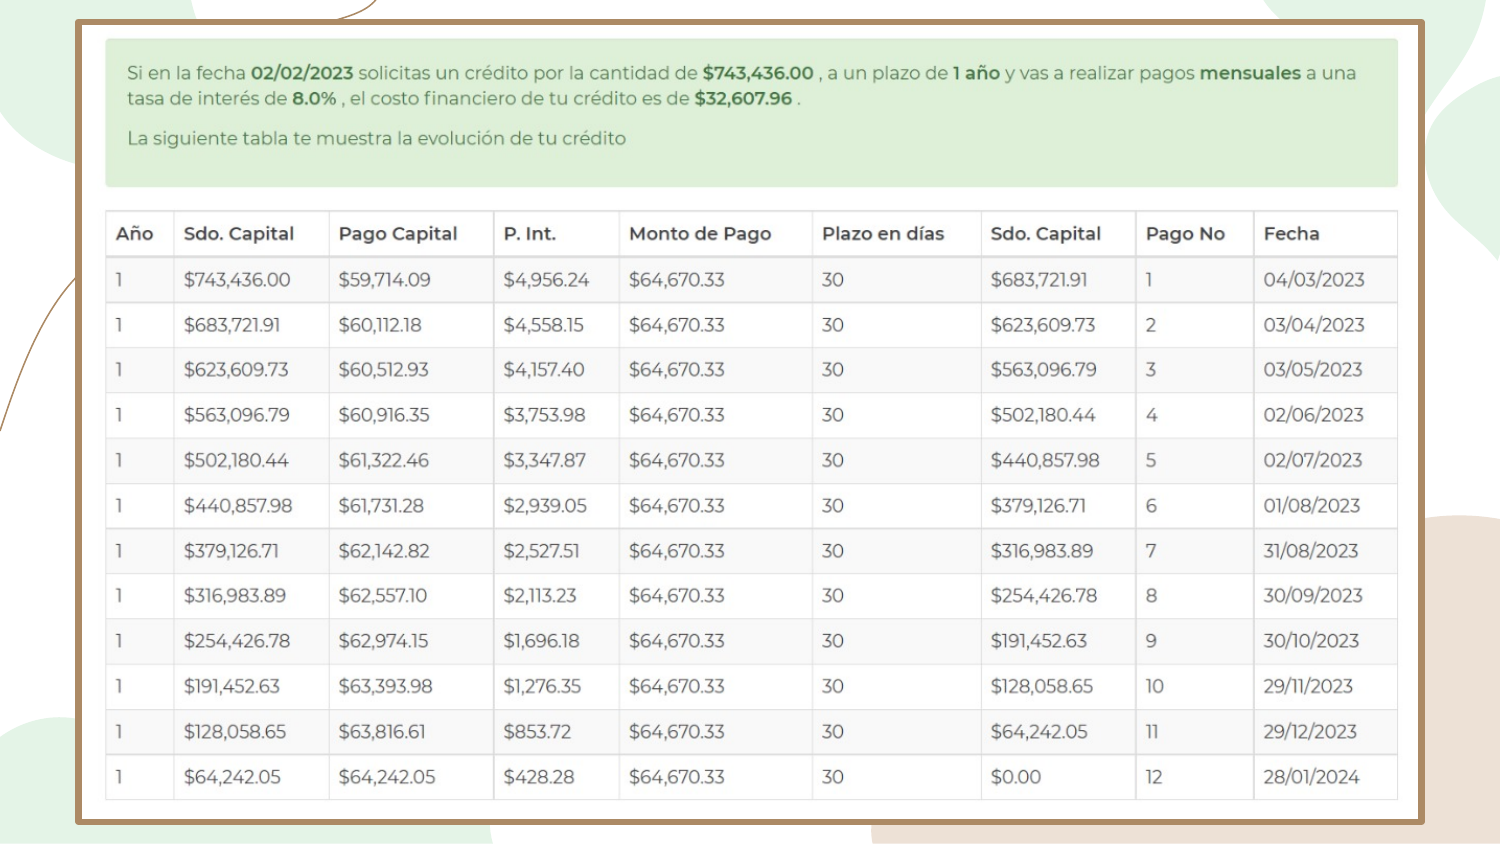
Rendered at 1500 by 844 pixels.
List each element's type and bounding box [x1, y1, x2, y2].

picture [81, 24, 1419, 819]
